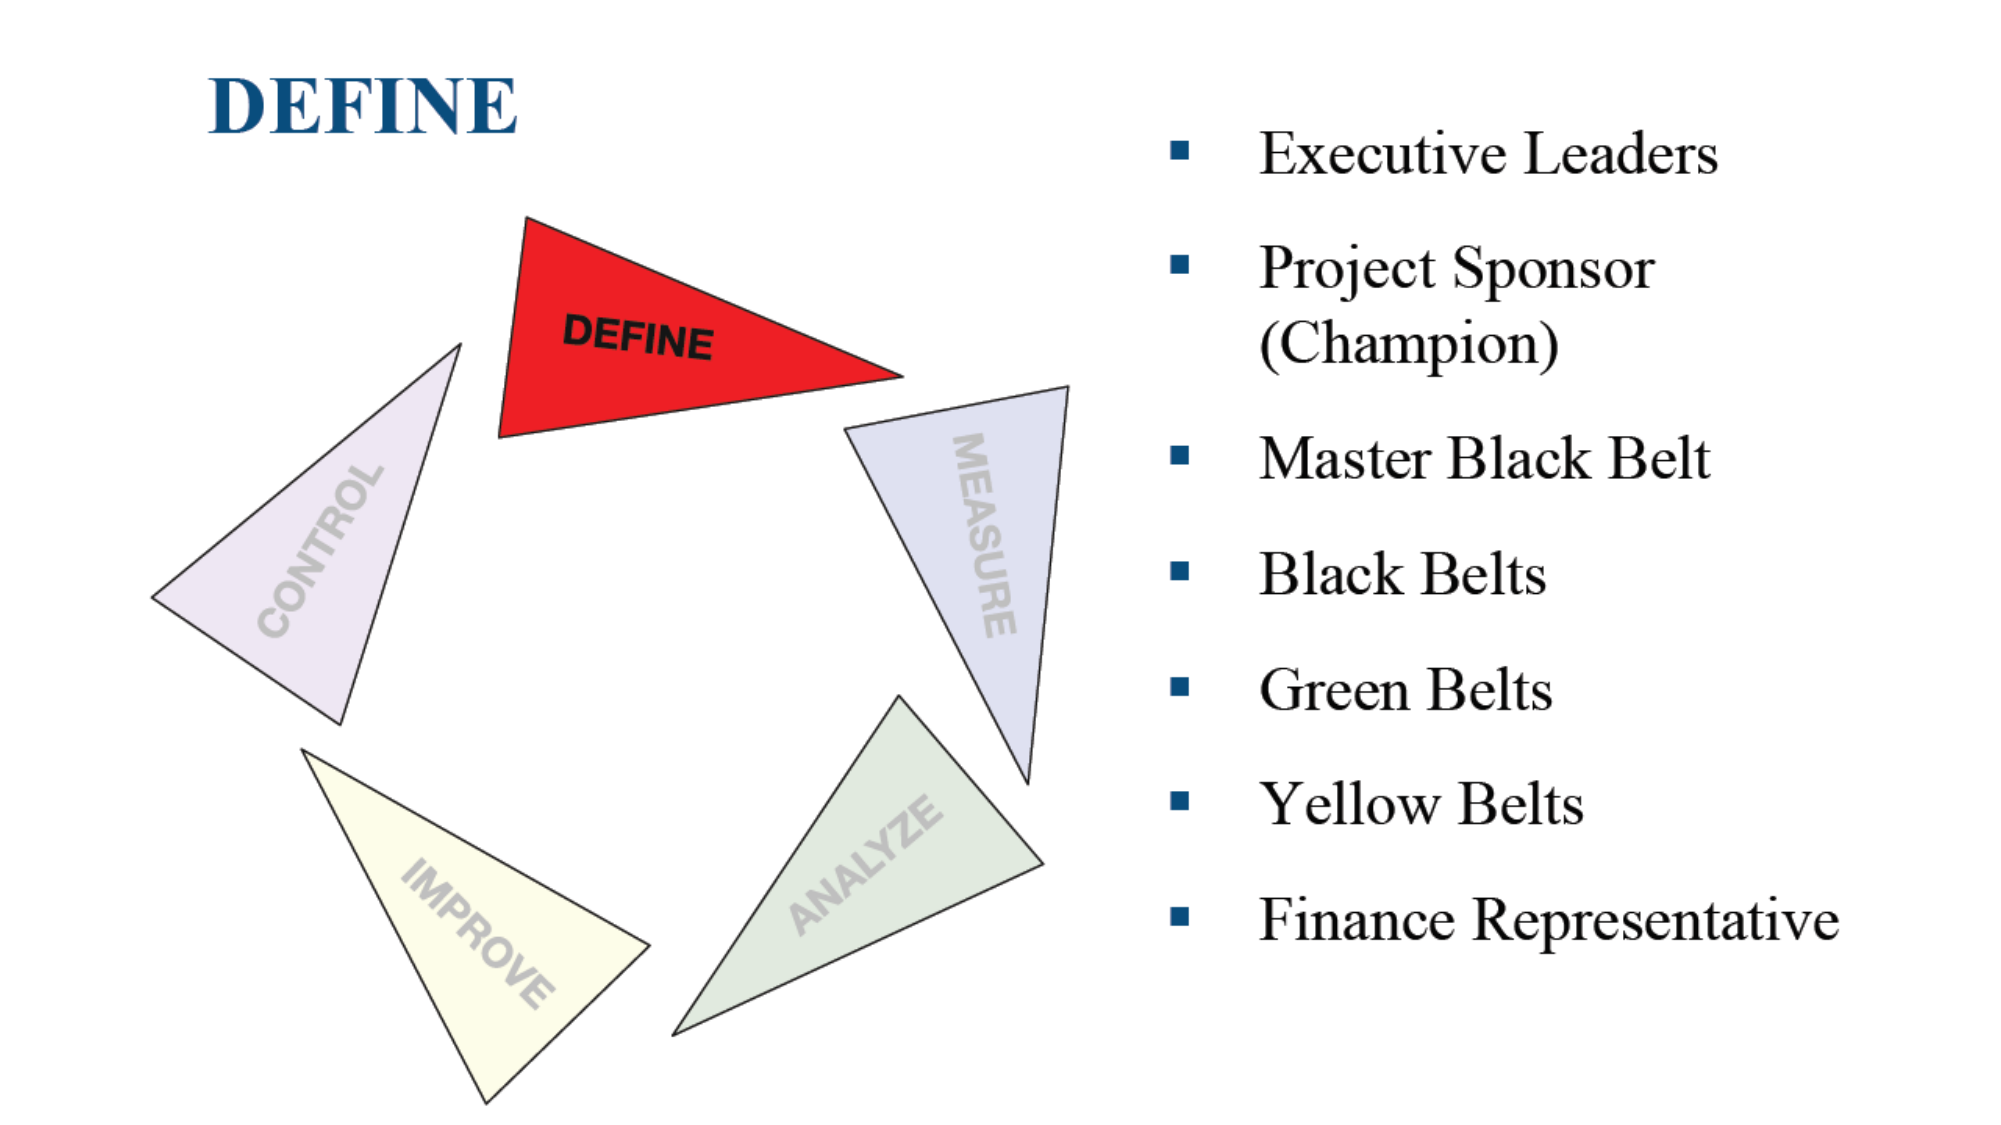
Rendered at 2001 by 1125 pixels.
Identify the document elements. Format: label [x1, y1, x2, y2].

picture [117, 5, 1883, 1120]
